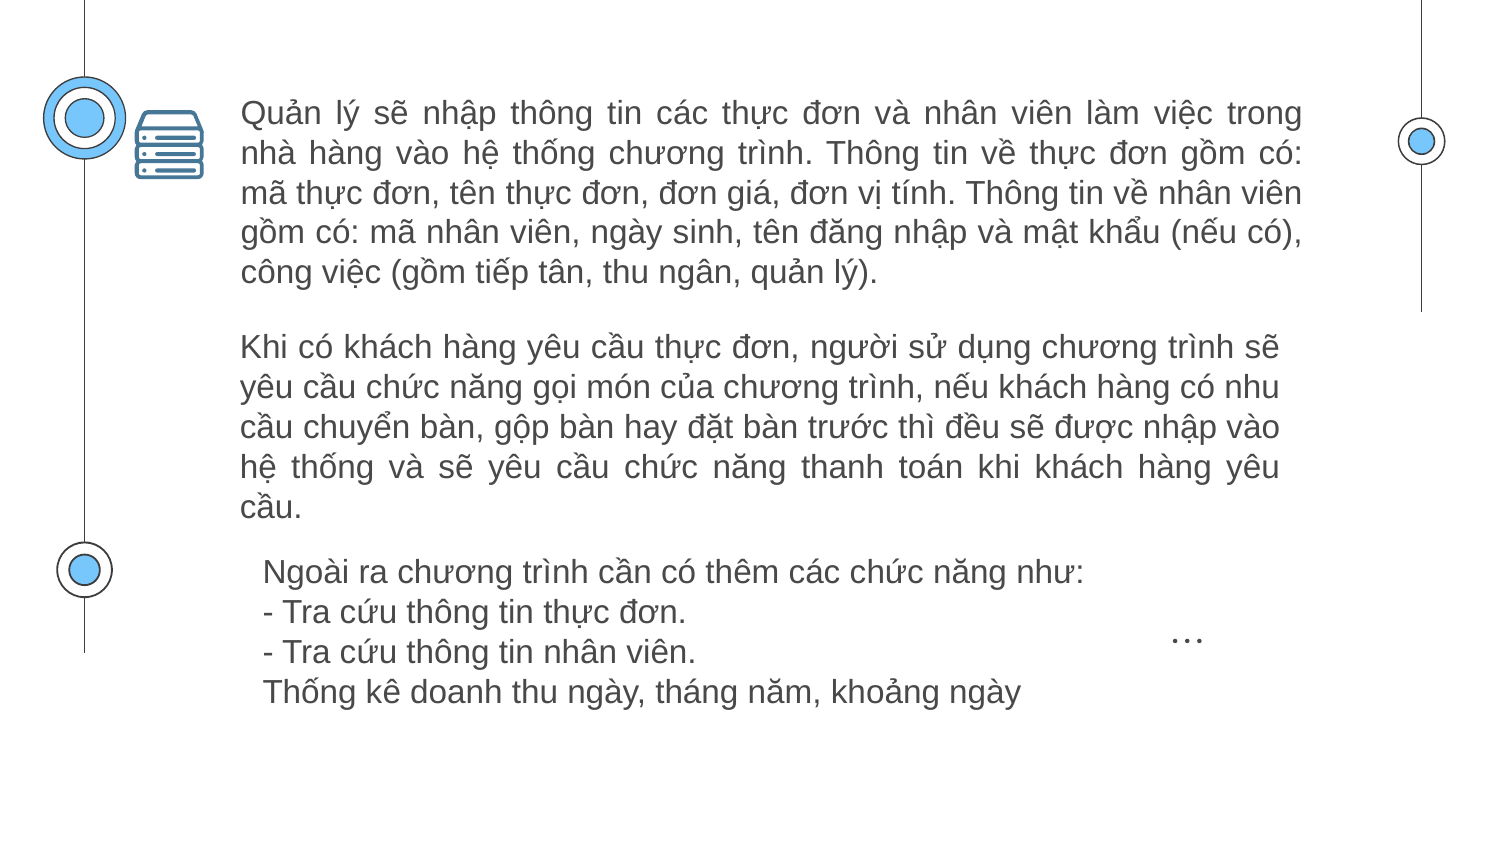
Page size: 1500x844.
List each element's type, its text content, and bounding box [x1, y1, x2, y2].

subtitle Khi có khách hàng yêu cầu thực đơn, người sử dụng chương trình sẽ yêu cầu chức năng gọi món của chương trình, nếu khách hàng có nhu cầu chuyển bàn, gộp bàn hay đặt bàn trước thì đều sẽ được nhập vào hệ thống và sẽ yêu cầu chức năng thanh toán khi khách hàng yêu cầu. [224, 310, 1297, 508]
subtitle Ngoài ra chương trình cần có thêm các chức năng như: - Tra cứu thông tin thực đơn. - Tra cứu thông tin nhân viên. Thống kê doanh thu ngày, tháng năm, khoảng ngày [247, 535, 1246, 709]
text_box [1172, 638, 1202, 644]
subtitle Quản lý sẽ nhập thông tin các thực đơn và nhân viên làm việc trong nhà hàng vào hệ thống chương trình. Thông tin về thực đơn gồm có: mã thực đơn, tên thực đơn, đơn giá, đơn vị tính. Thông tin về nhân viên gồm có: mã nhân viên, ngày sinh, tên đăng nhập và mật khẩu (nếu có), công việc (gồm tiếp tân, thu ngân, quản lý). [225, 75, 1320, 297]
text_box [134, 109, 205, 180]
